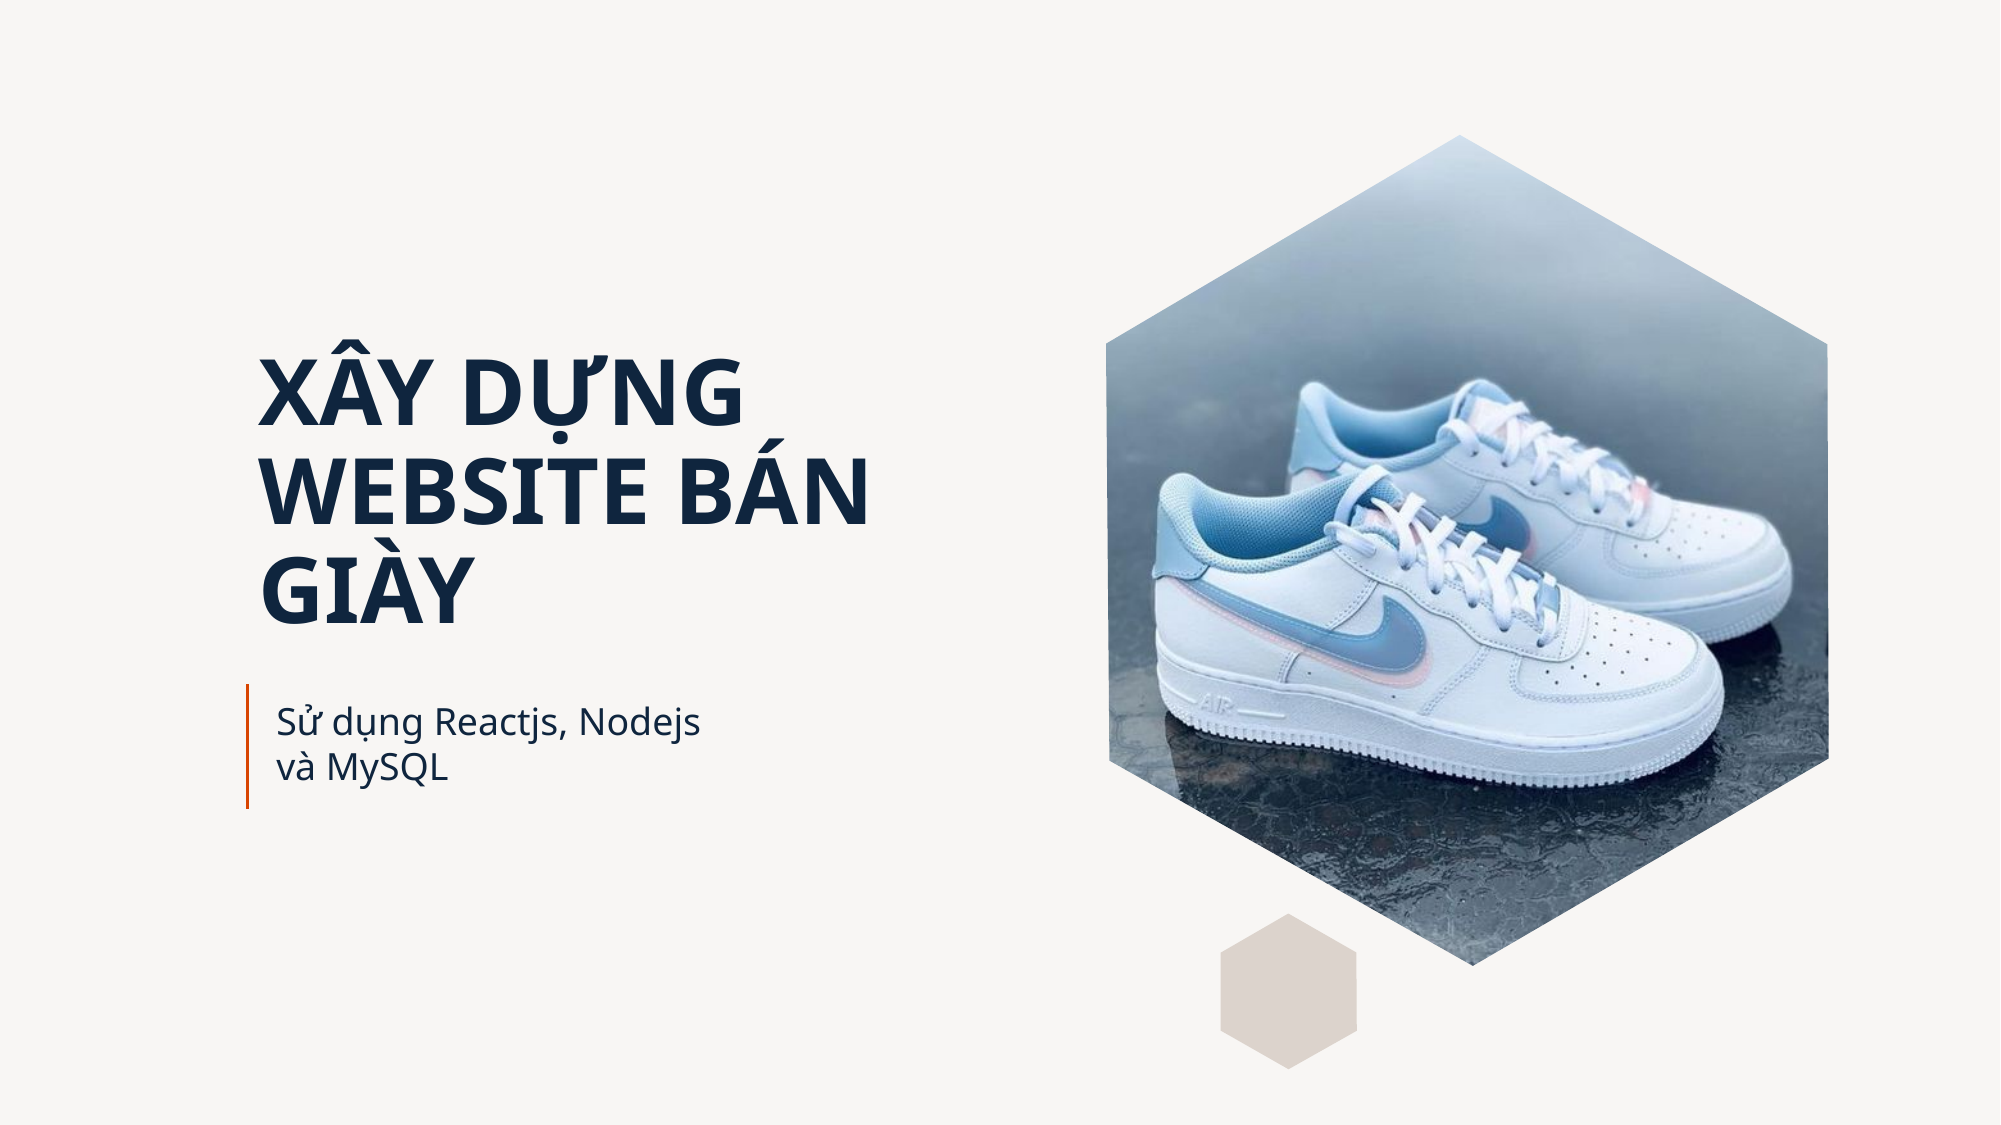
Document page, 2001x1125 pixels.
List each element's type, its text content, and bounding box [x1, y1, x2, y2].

title XÂY DỰNG WEBSITE BÁN GIÀY [243, 325, 1105, 664]
list Sử dụng Reactjs, Nodejs và MySQL [261, 689, 739, 815]
picture [1105, 134, 1829, 966]
